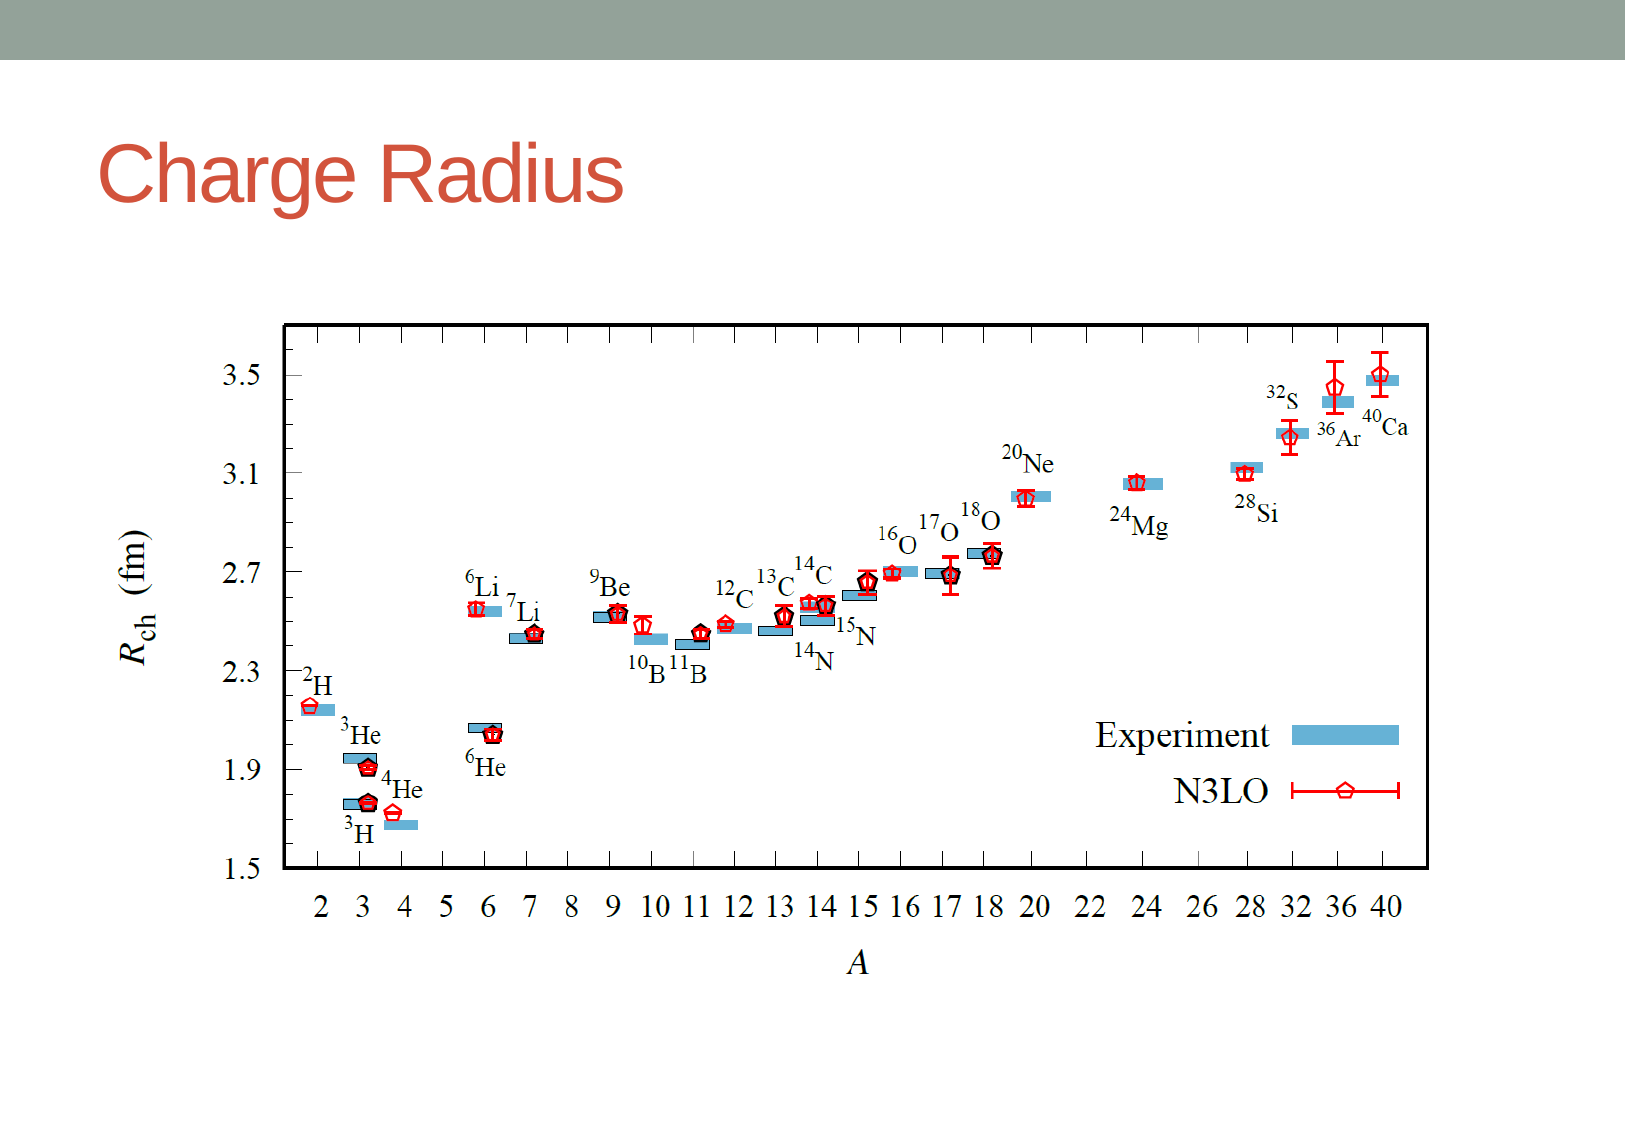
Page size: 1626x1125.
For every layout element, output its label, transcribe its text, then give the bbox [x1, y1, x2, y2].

title Charge Radius [81, 87, 1544, 250]
picture [93, 279, 1483, 989]
